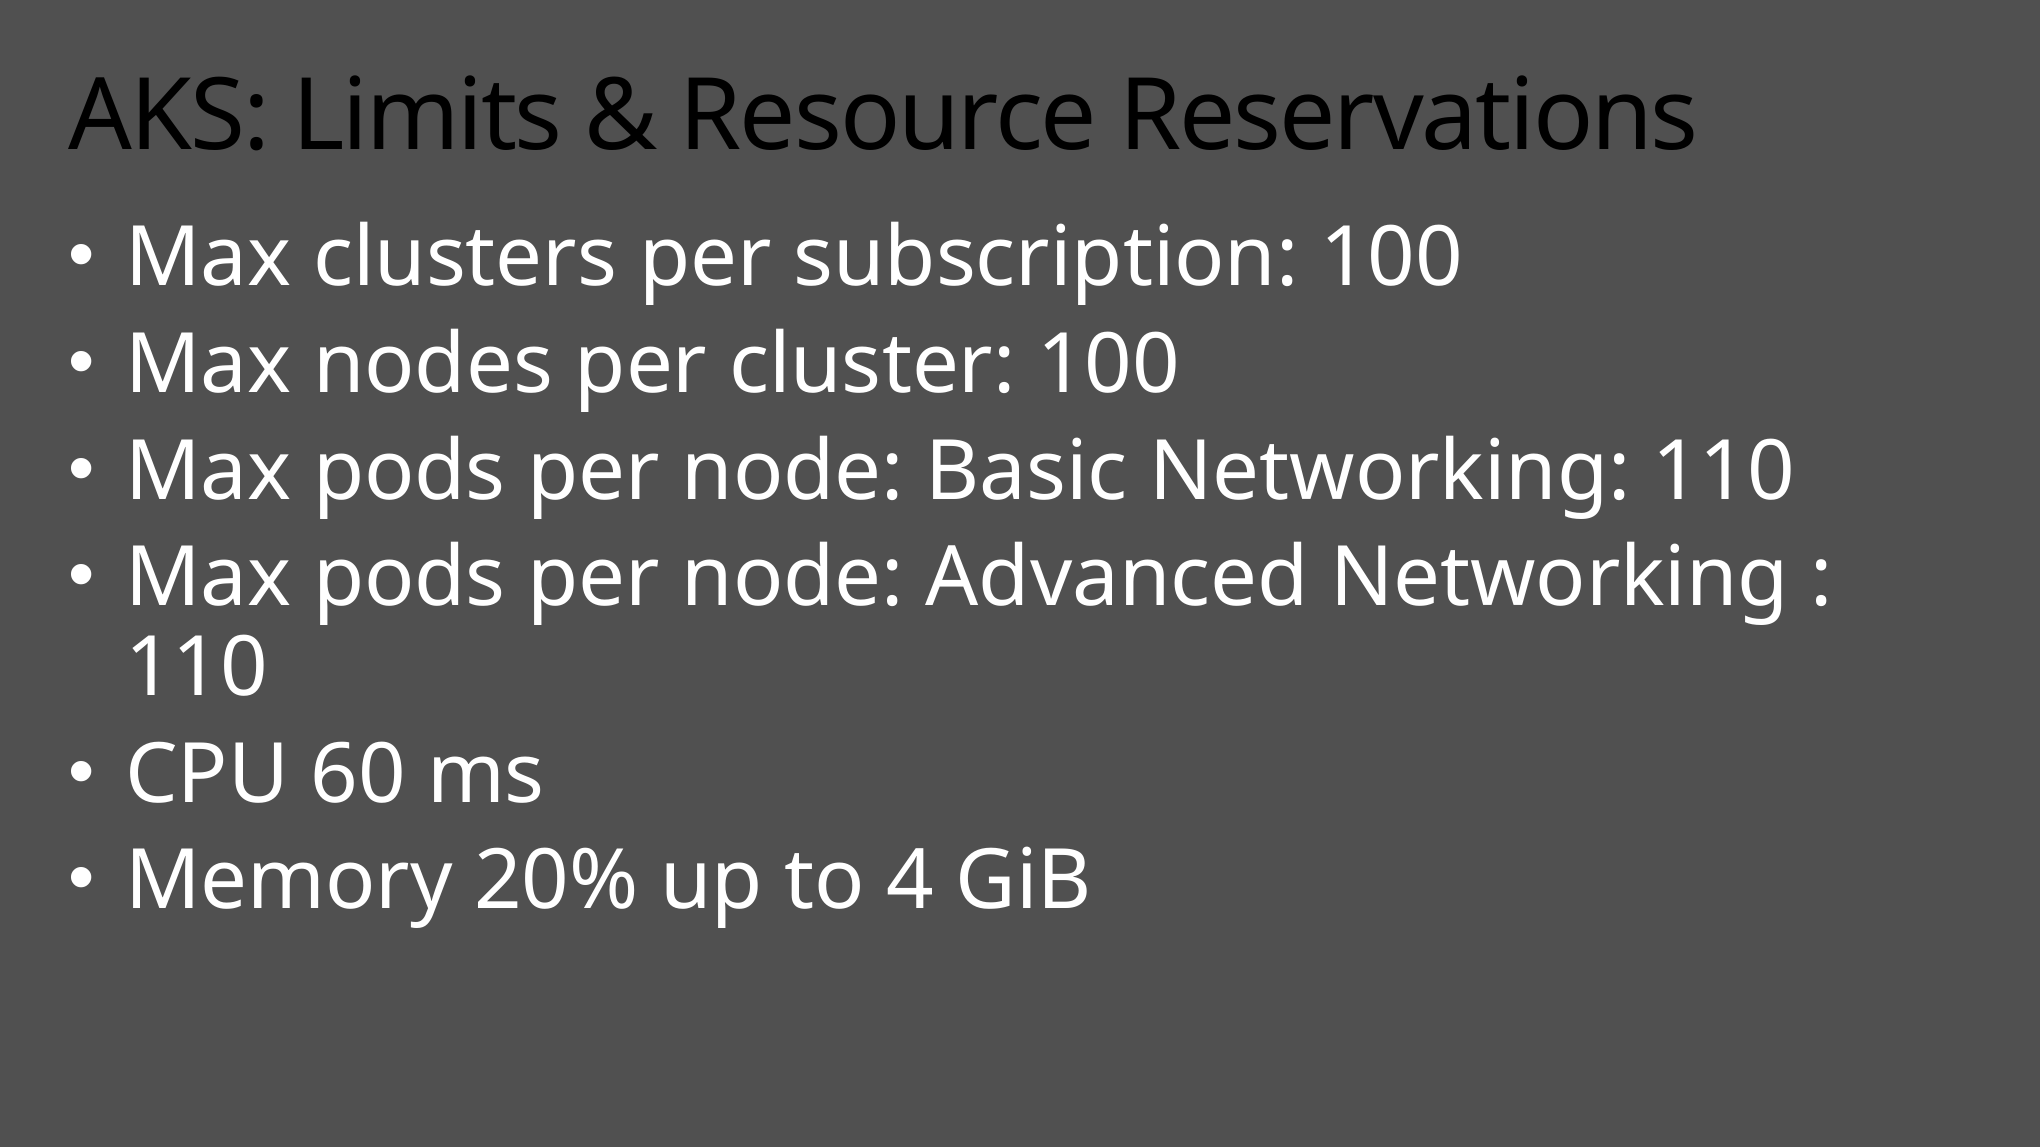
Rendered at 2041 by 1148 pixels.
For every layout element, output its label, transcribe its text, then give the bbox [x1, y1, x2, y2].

list Max clusters per subscription: 100 Max nodes per cluster: 100 Max pods per node: Basic Networking: 110 Max pods per node: Advanced Networking : 110 CPU 60 ms Memory 20% up to 4 GiB [45, 199, 1996, 876]
title AKS: Limits & Resource Reservations [45, 48, 1996, 199]
